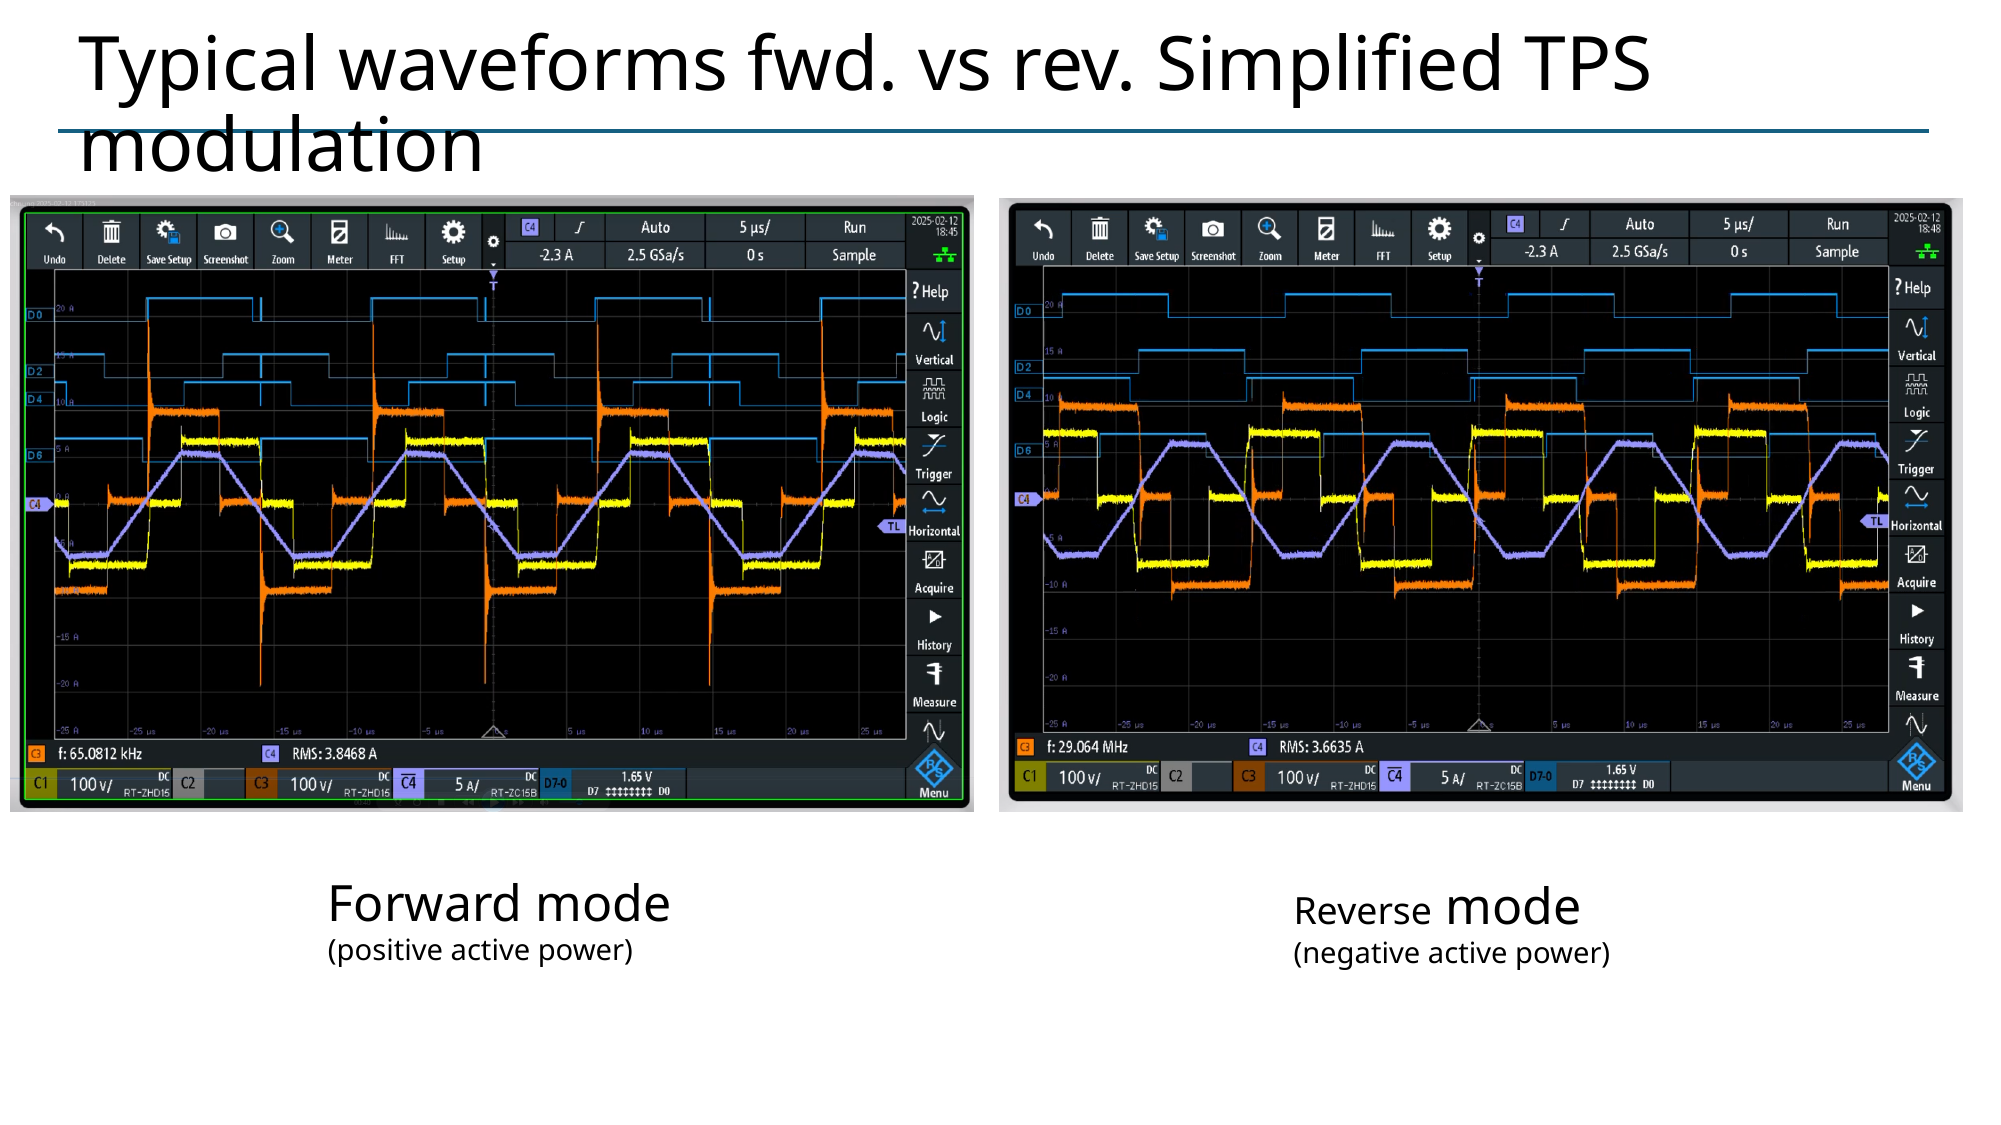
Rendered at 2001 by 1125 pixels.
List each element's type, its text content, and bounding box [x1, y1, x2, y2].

text_box Forward mode (positive active power) [313, 863, 687, 974]
text_box Reverse mode (negative active power) [1278, 866, 1626, 1022]
picture [999, 197, 1964, 813]
title Typical waveforms fwd. vs rev. Simplified TPS modulation [58, 15, 1929, 144]
picture [10, 194, 975, 813]
